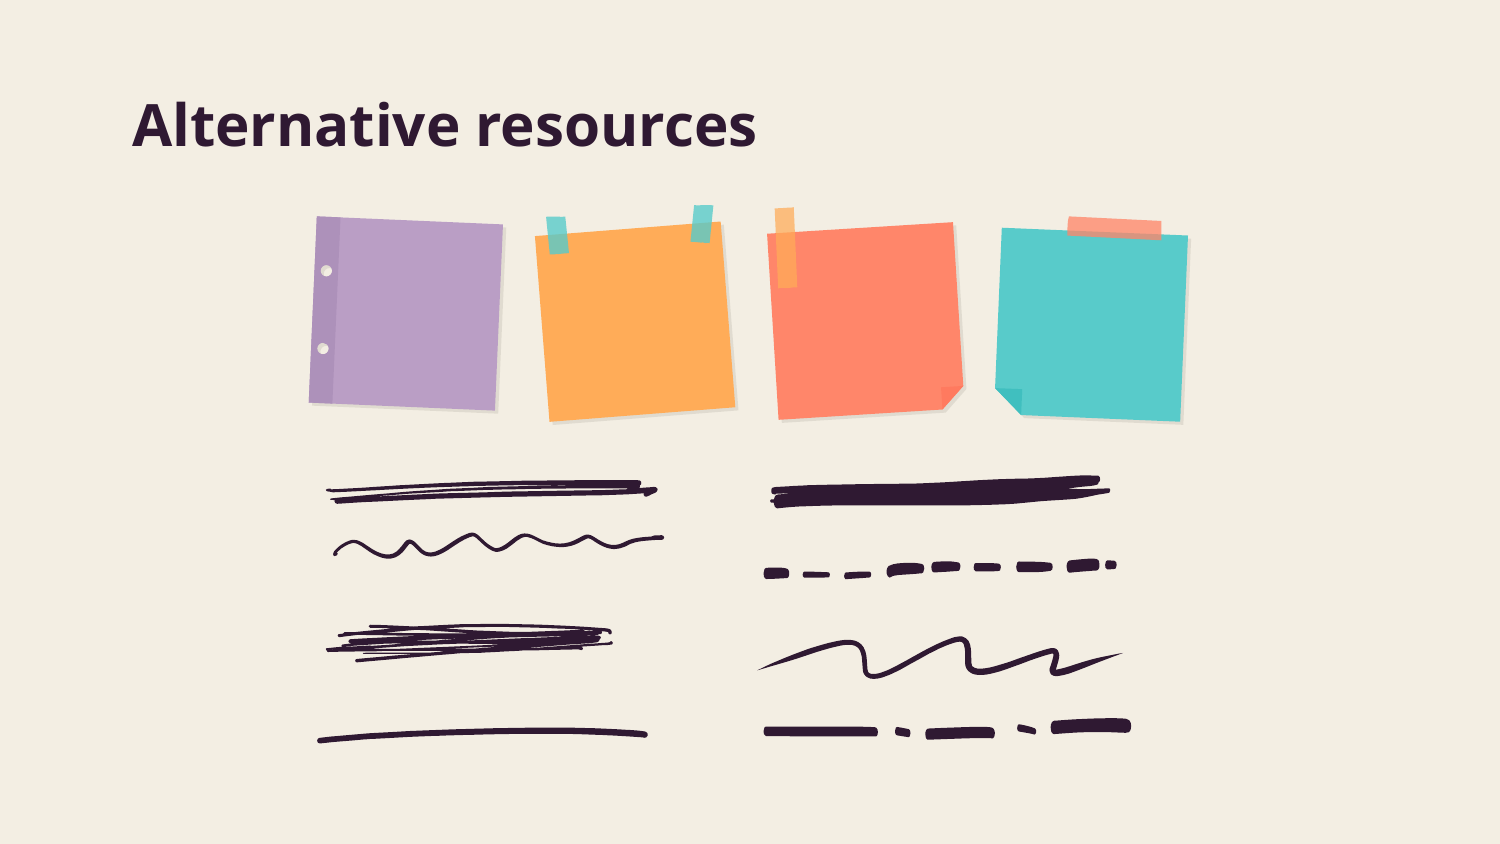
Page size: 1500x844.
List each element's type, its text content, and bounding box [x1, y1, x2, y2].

text_box [325, 623, 613, 663]
text_box [325, 480, 658, 504]
text_box [770, 475, 1111, 509]
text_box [763, 718, 1132, 741]
text_box [317, 727, 648, 744]
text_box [308, 216, 507, 415]
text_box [766, 206, 967, 424]
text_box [534, 204, 739, 426]
text_box [333, 532, 665, 559]
text_box [757, 636, 1124, 679]
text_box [994, 216, 1192, 426]
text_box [763, 558, 1118, 580]
title Alternative resources [116, 72, 1383, 167]
